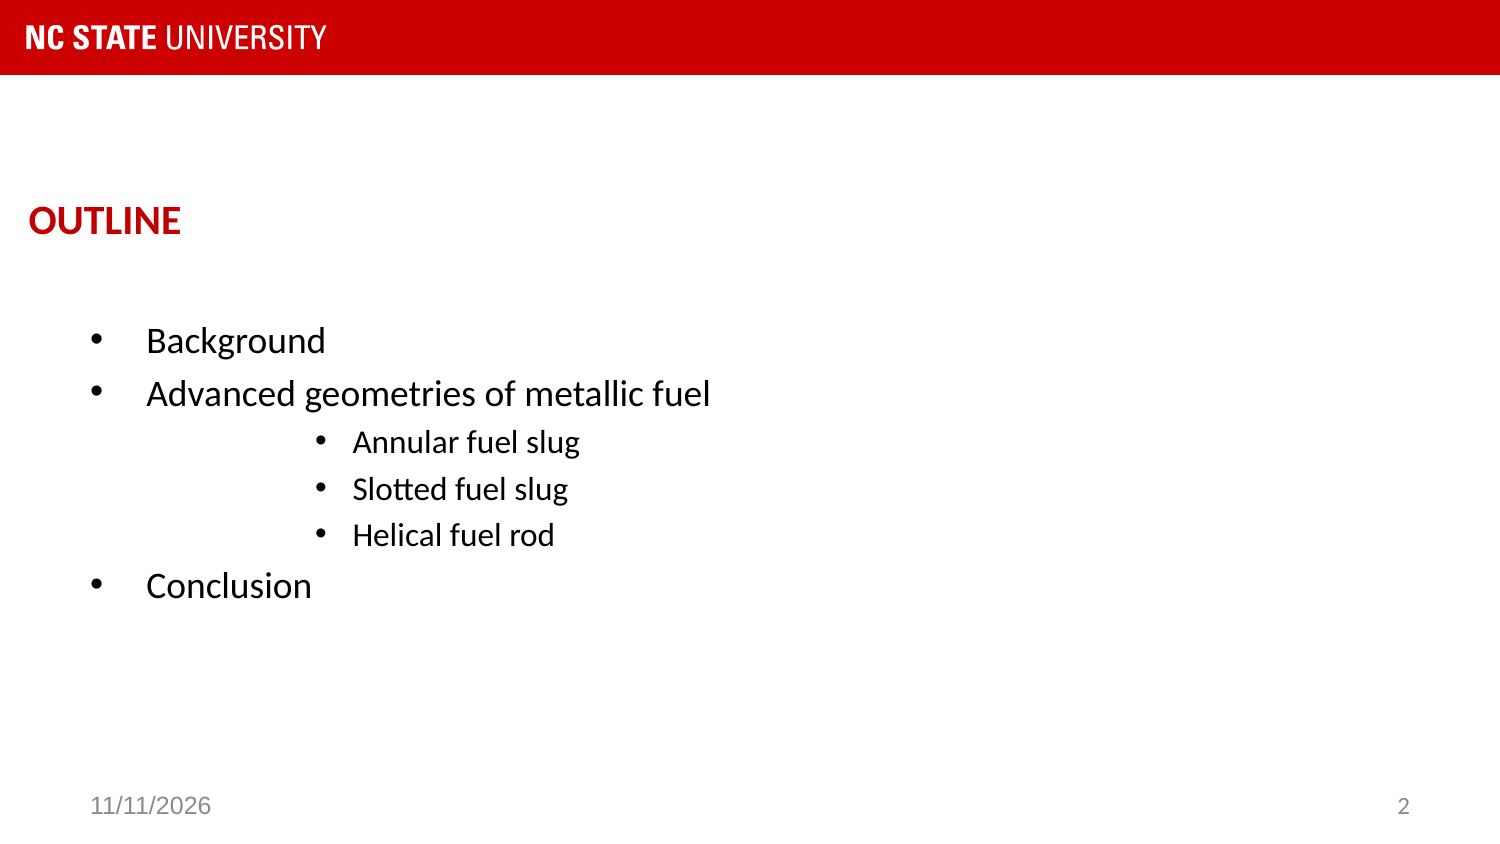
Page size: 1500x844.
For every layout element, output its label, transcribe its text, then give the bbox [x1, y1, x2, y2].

title OUTLINE [13, 188, 1487, 248]
list Background Advanced geometries of metallic fuel Annular fuel slug Slotted fuel slug Helical fuel rod Conclusion [75, 308, 1059, 754]
slide_number 2 [1074, 782, 1425, 827]
picture [0, 0, 1500, 75]
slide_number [75, 782, 425, 827]
